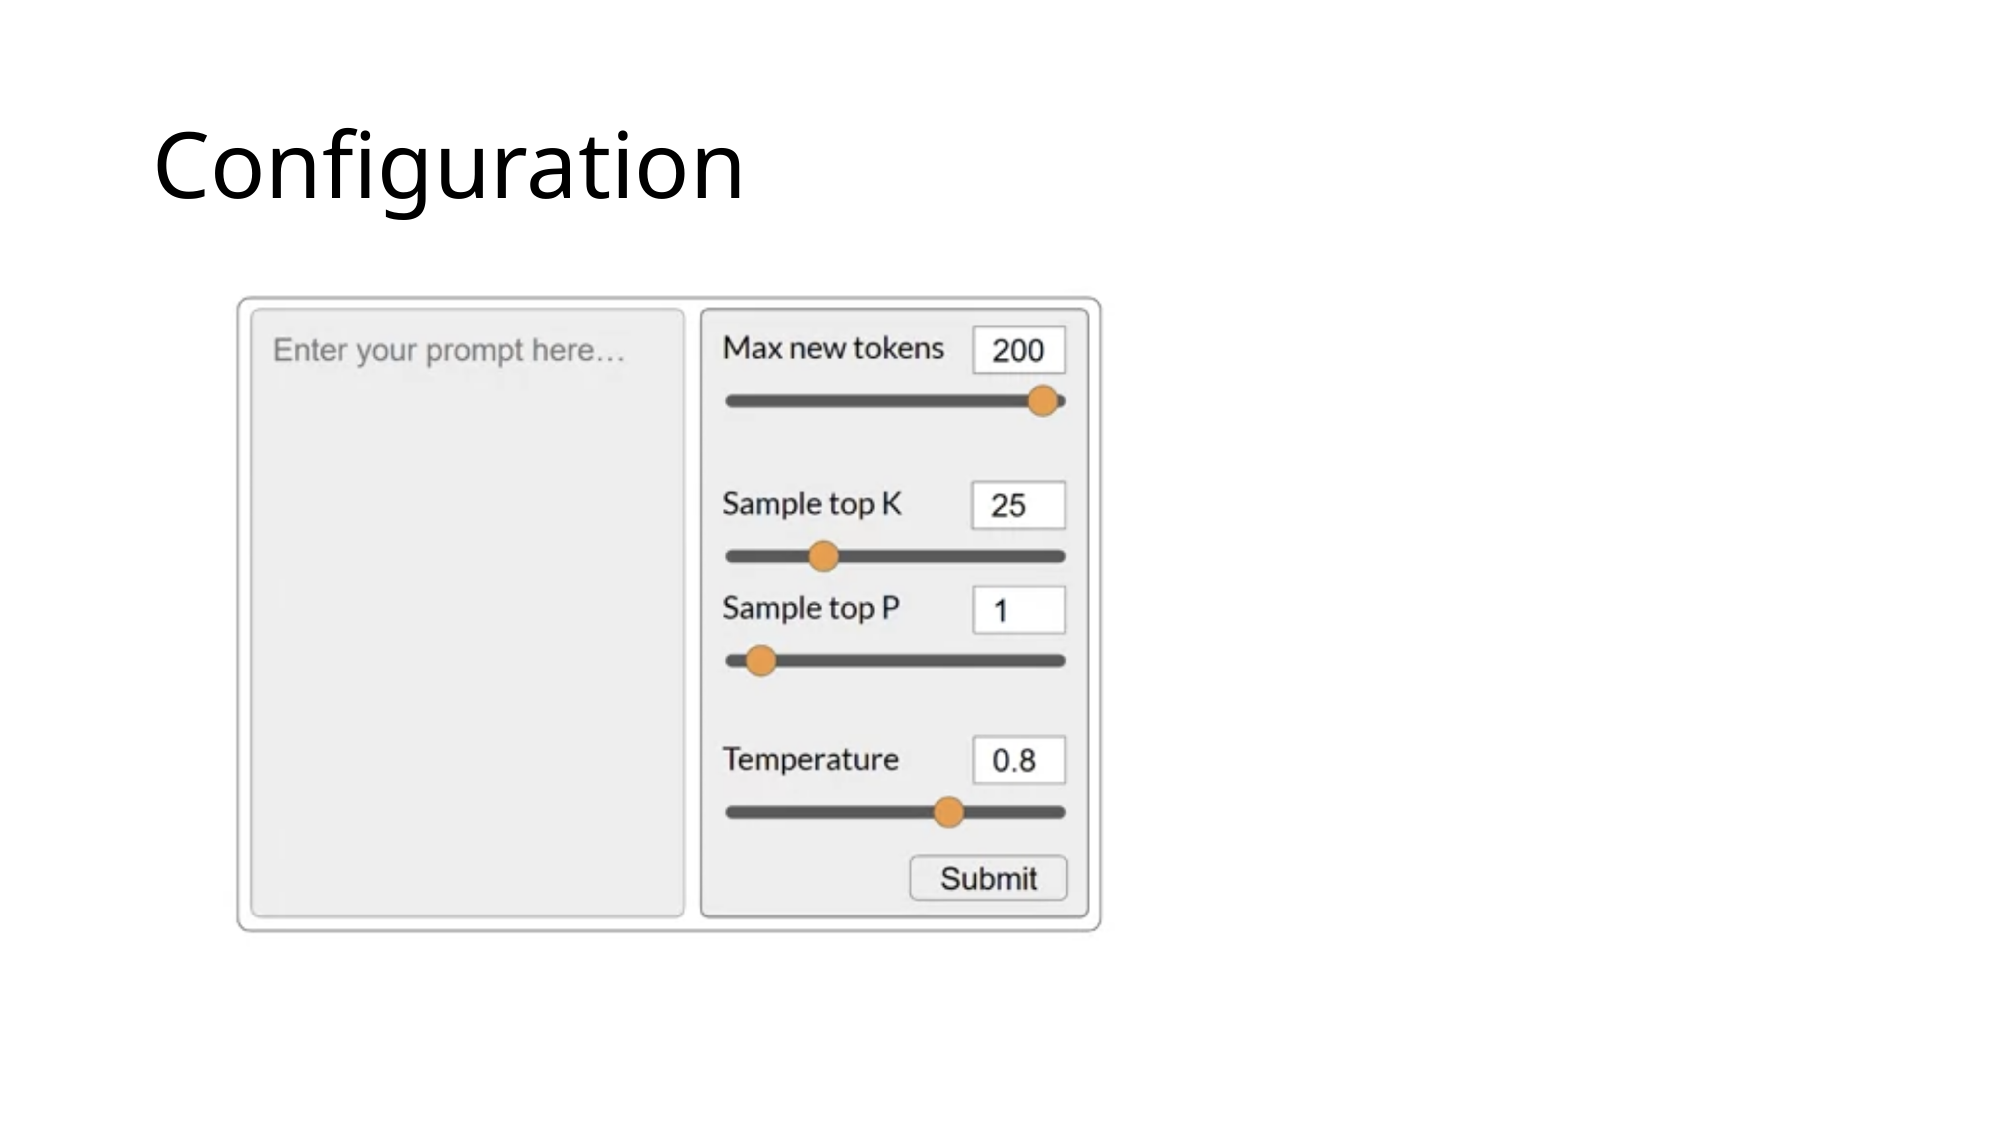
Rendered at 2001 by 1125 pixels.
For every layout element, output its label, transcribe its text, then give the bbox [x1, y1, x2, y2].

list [158, 247, 1213, 963]
title Configuration [137, 59, 1863, 278]
